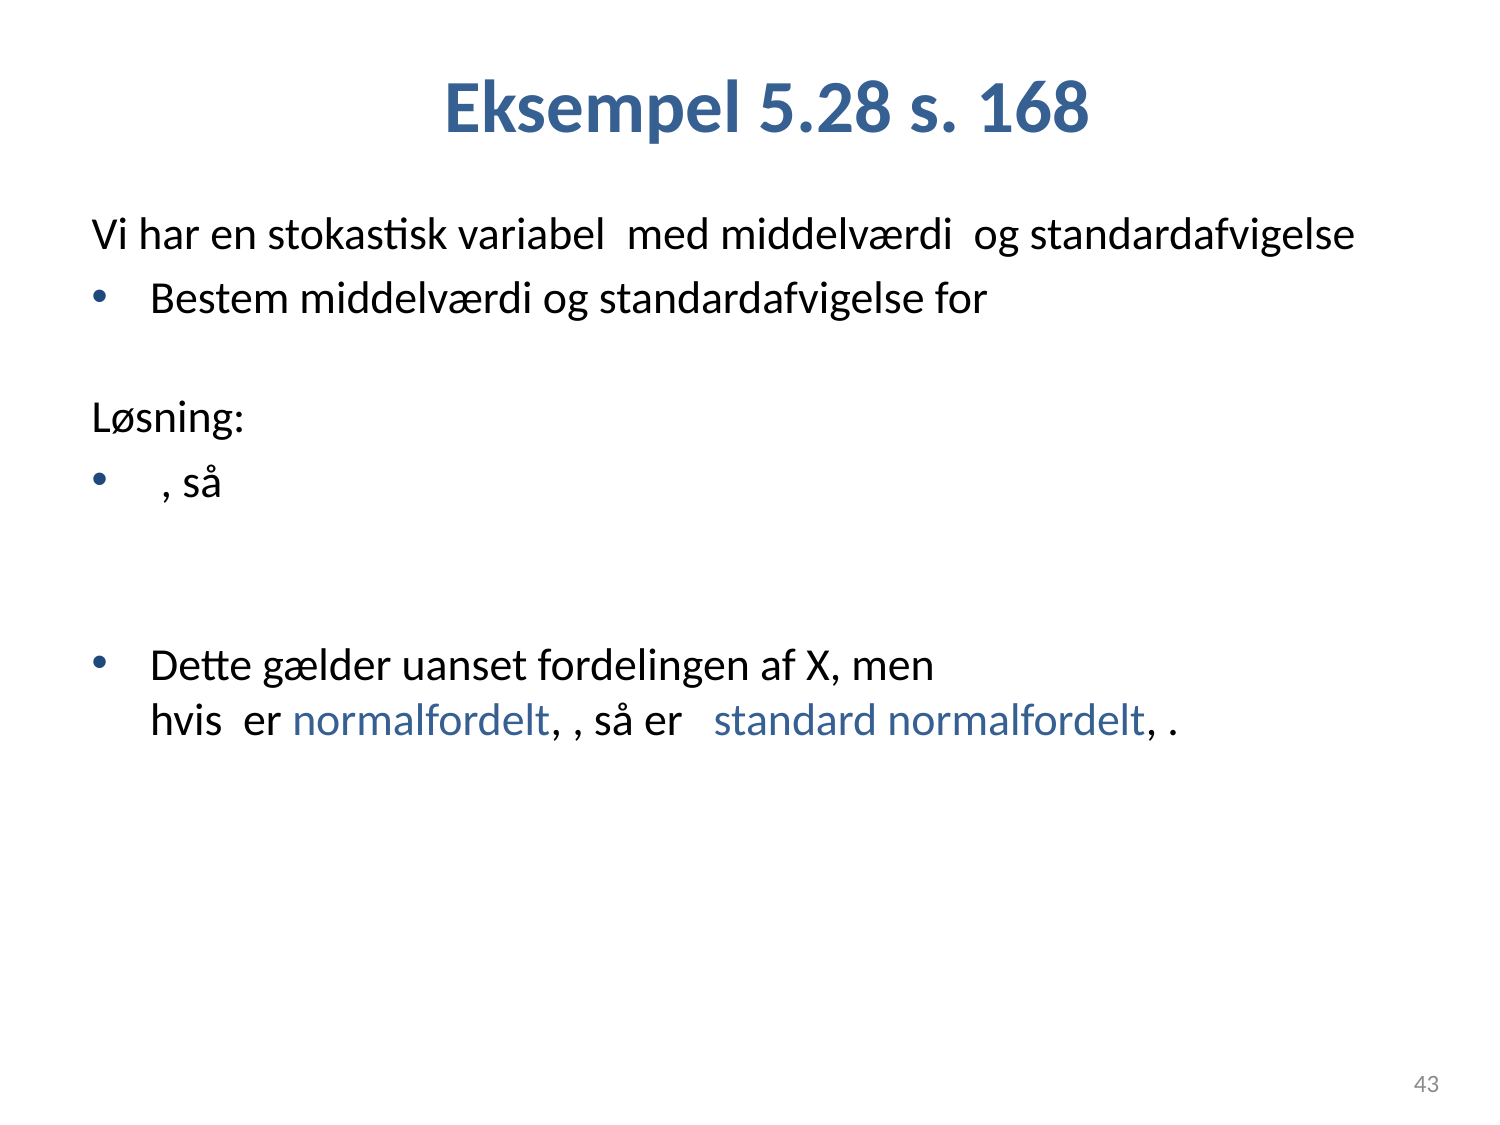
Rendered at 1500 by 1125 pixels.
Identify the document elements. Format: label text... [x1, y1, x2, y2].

title Eksempel 5.28 s. 168 [76, 45, 1459, 161]
slide_number 43 [1104, 1058, 1455, 1107]
